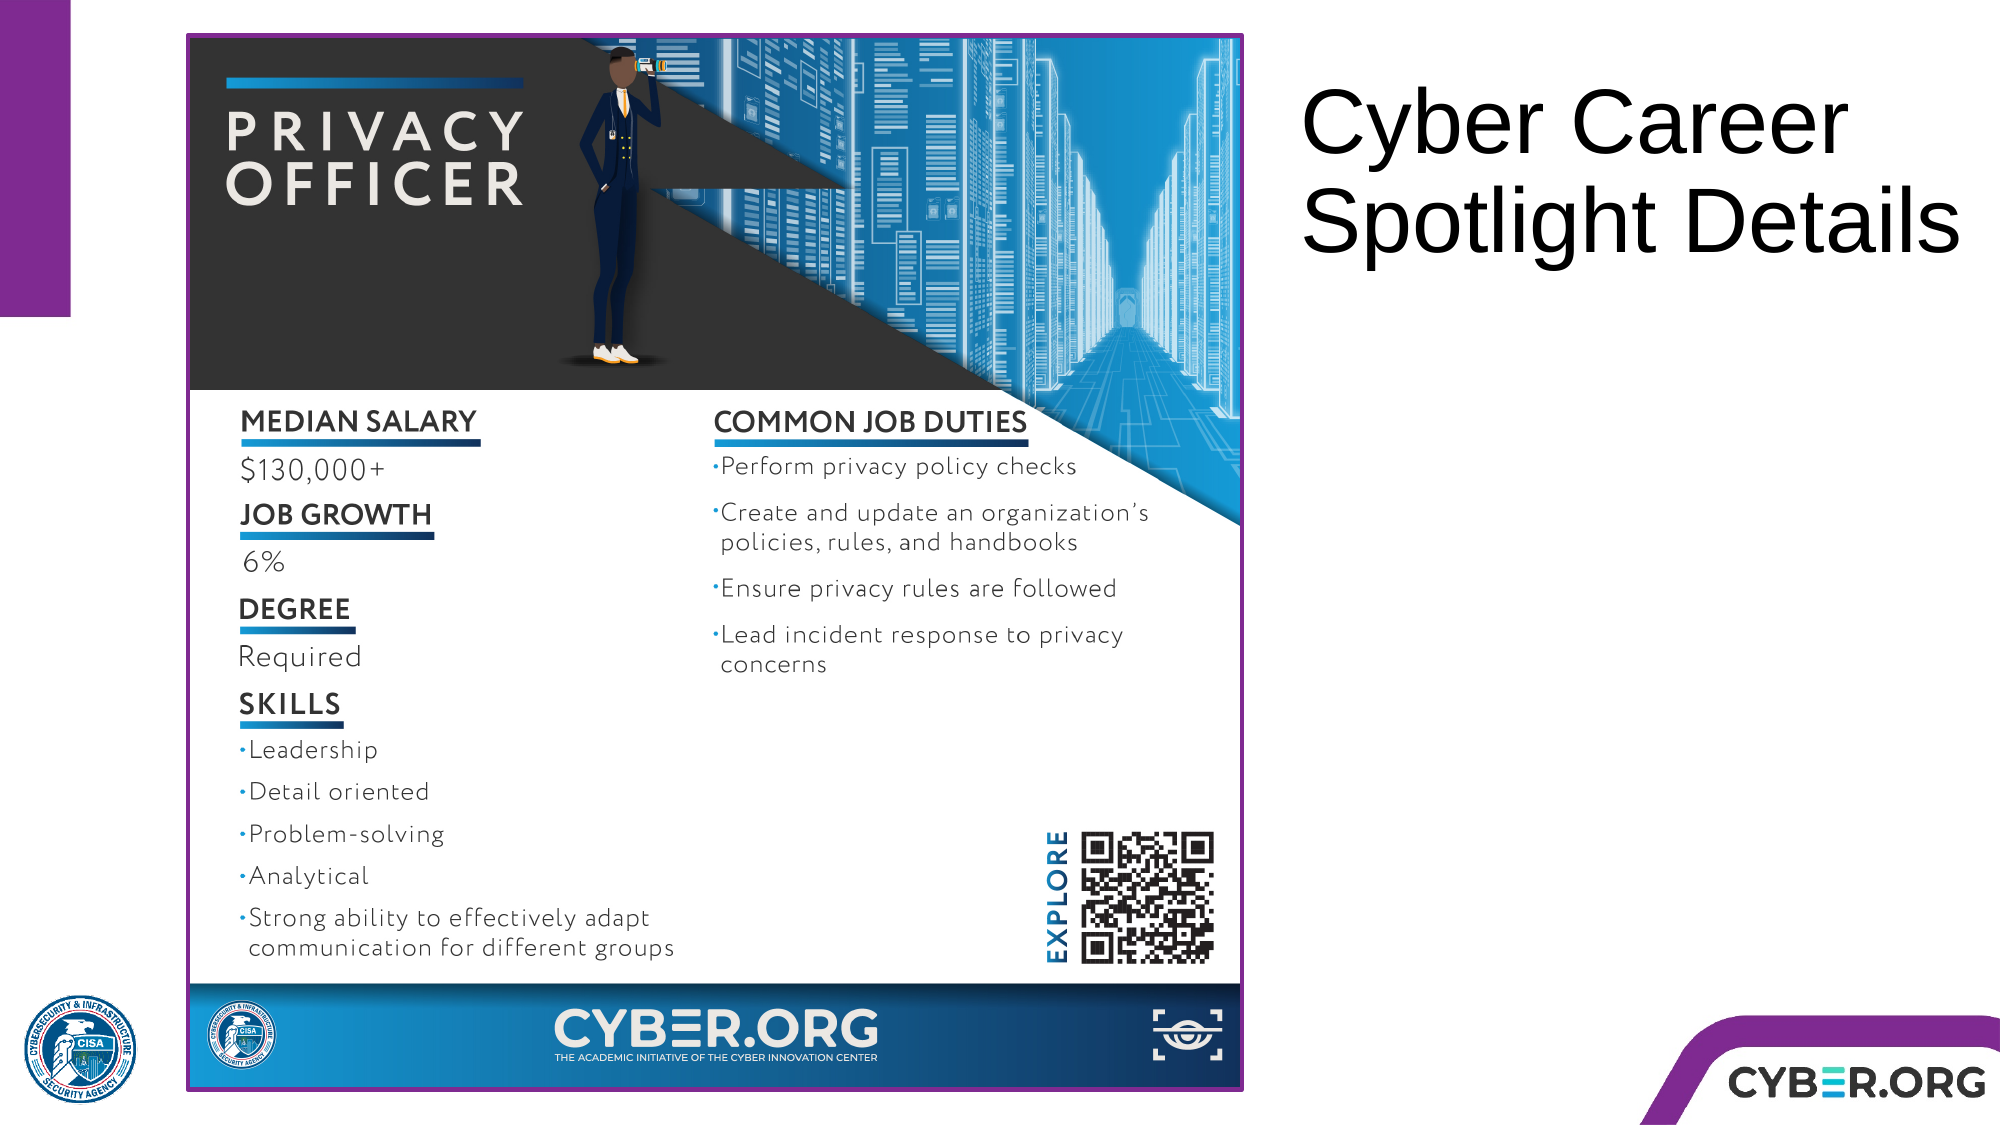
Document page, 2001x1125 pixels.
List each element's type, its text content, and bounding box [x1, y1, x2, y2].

title Cyber Career Spotlight Details [1285, 18, 1984, 328]
picture [0, 0, 2000, 1125]
